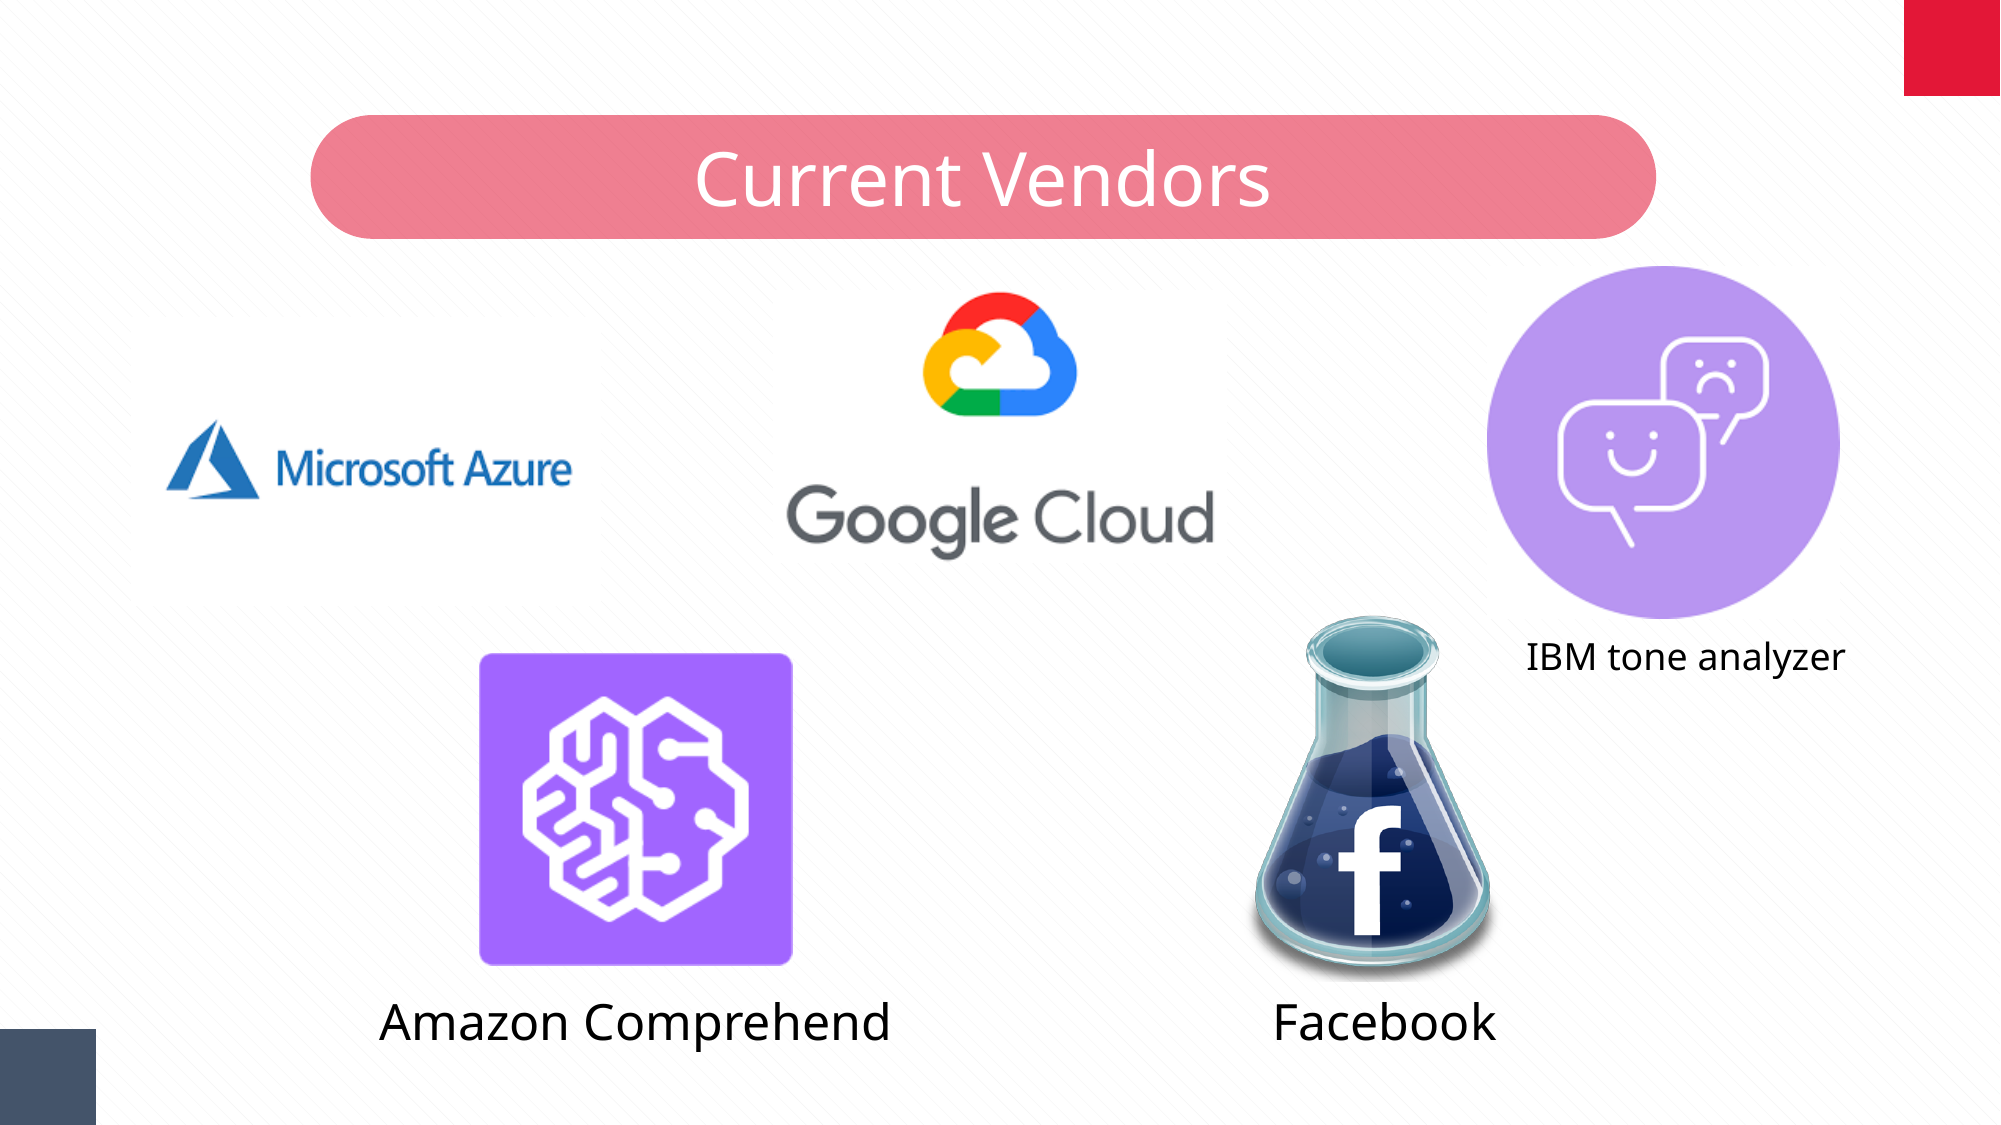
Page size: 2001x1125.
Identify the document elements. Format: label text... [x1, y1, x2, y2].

picture [131, 317, 601, 606]
text_box IBM tone analyzer [1553, 625, 1862, 686]
picture [479, 653, 793, 966]
text_box Facebook [1257, 983, 1512, 1059]
text_box [0, 1028, 97, 1125]
picture [1184, 266, 1840, 983]
text_box Amazon Comprehend [364, 982, 908, 1058]
picture [773, 290, 1227, 563]
text_box Current Vendors [309, 114, 1658, 240]
text_box [1903, 0, 2000, 97]
